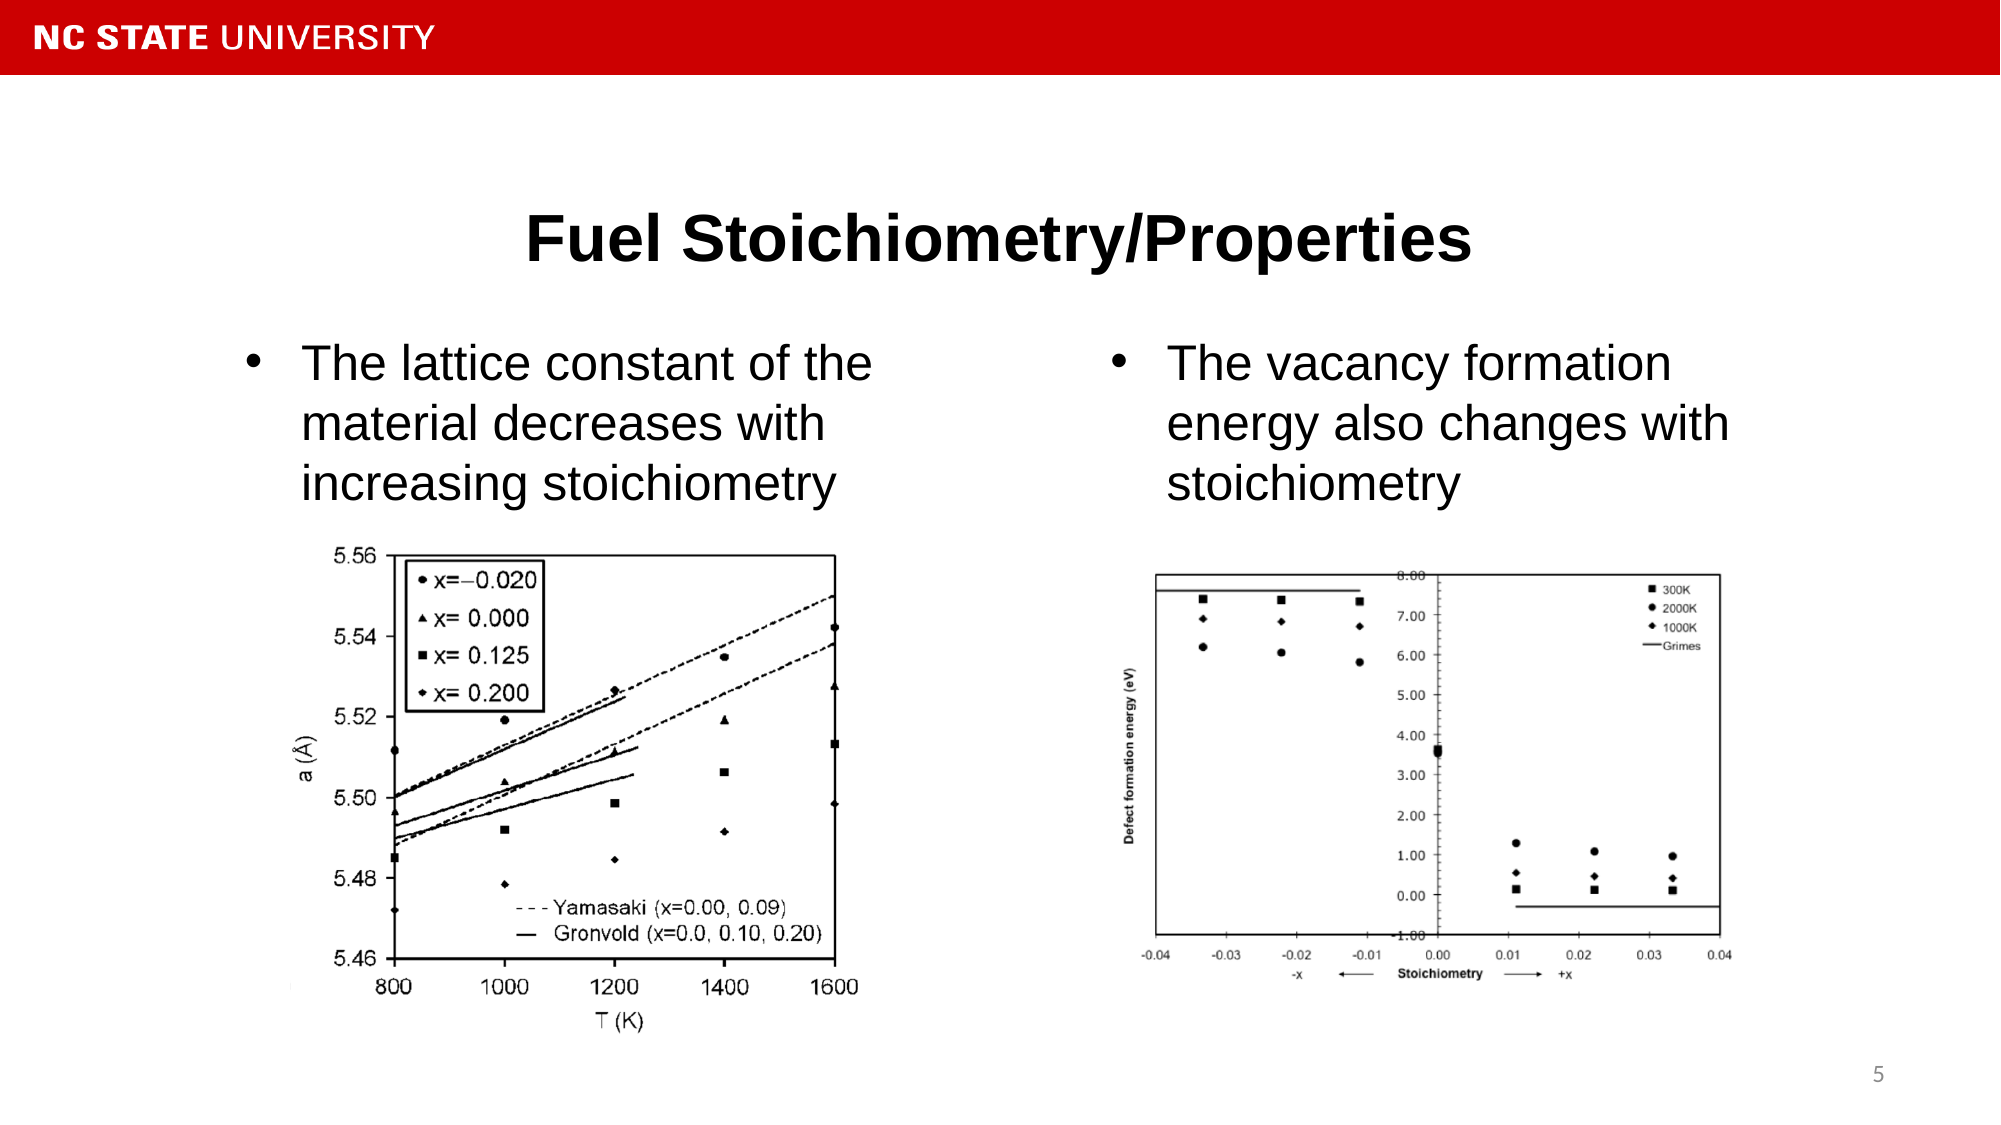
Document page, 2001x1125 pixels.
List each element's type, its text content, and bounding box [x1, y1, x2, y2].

title Fuel Stoichiometry/Properties [99, 147, 1900, 323]
list The lattice constant of the material decreases with increasing stoichiometry [229, 322, 957, 617]
picture [0, 0, 2000, 75]
slide_number 5 [1433, 1042, 1900, 1103]
picture [271, 540, 864, 1043]
picture [1108, 564, 1758, 995]
text_box The vacancy formation energy also changes with stoichiometry [1095, 322, 1822, 605]
